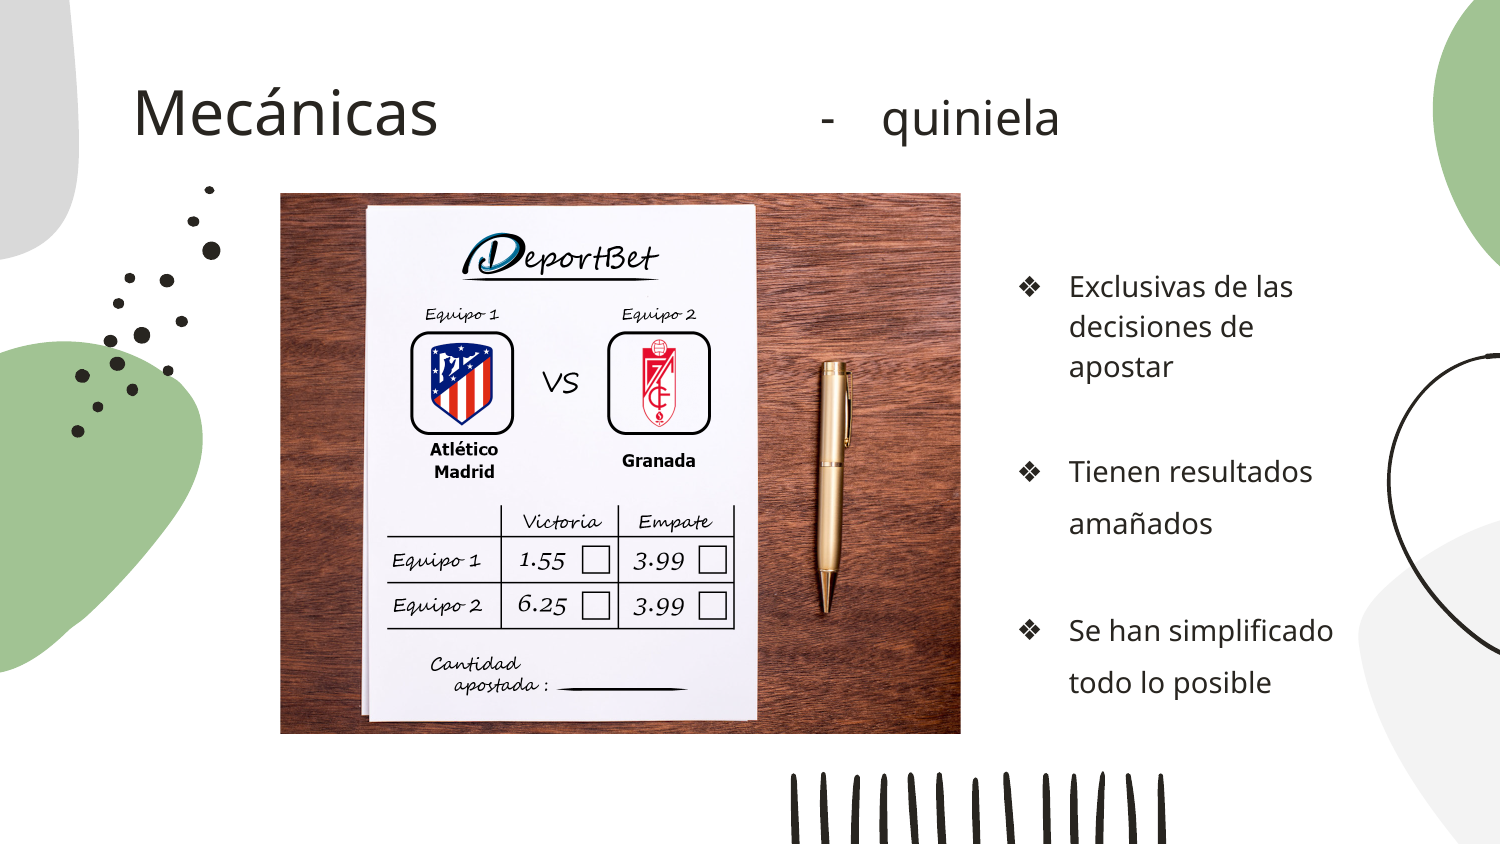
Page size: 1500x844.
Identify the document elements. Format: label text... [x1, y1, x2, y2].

picture [280, 193, 961, 734]
title Mecánicas [117, 57, 1383, 159]
title quiniela [791, 72, 1307, 144]
subtitle Exclusivas de las decisiones de apostar Tienen resultados amañados Se han simplificado todo lo posible [978, 248, 1369, 680]
